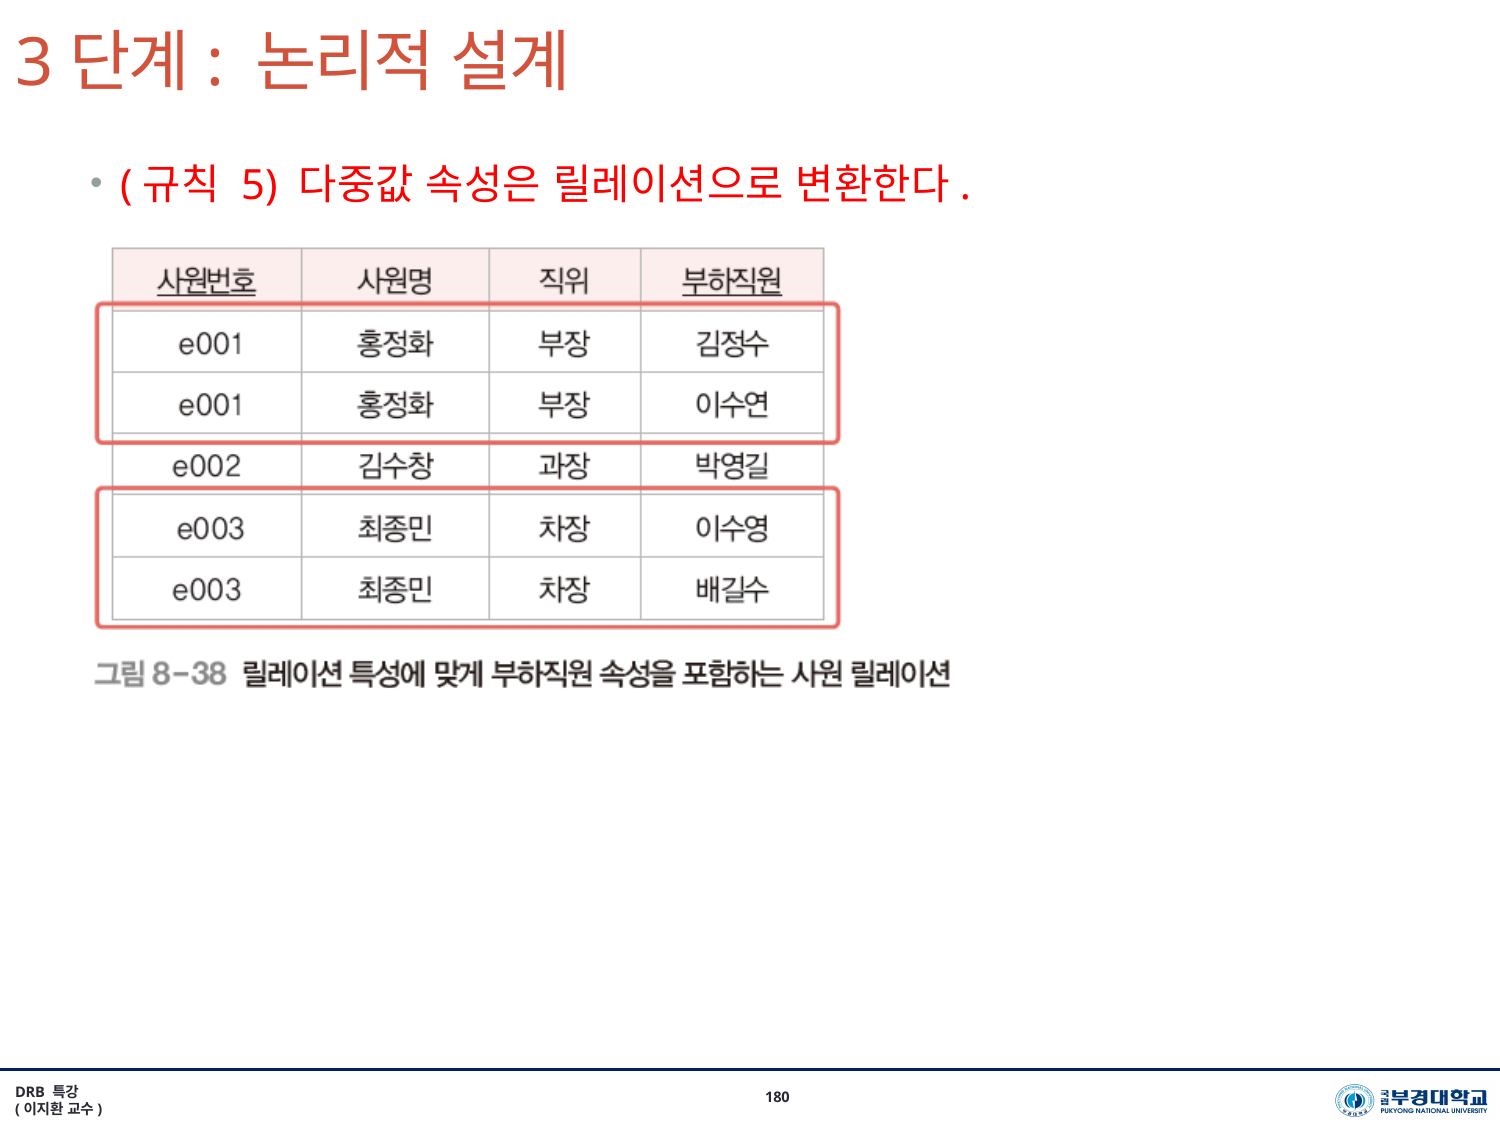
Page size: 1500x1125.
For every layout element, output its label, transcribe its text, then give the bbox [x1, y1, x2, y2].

picture [1330, 1079, 1495, 1121]
list (규칙 5) 다중값 속성은 릴레이션으로 변환한다. [75, 149, 1425, 1033]
picture [86, 229, 967, 699]
slide_number DRB 특강 (이지환 교수) [0, 1082, 303, 1118]
title 3단계: 논리적 설계 [0, 1, 1500, 116]
